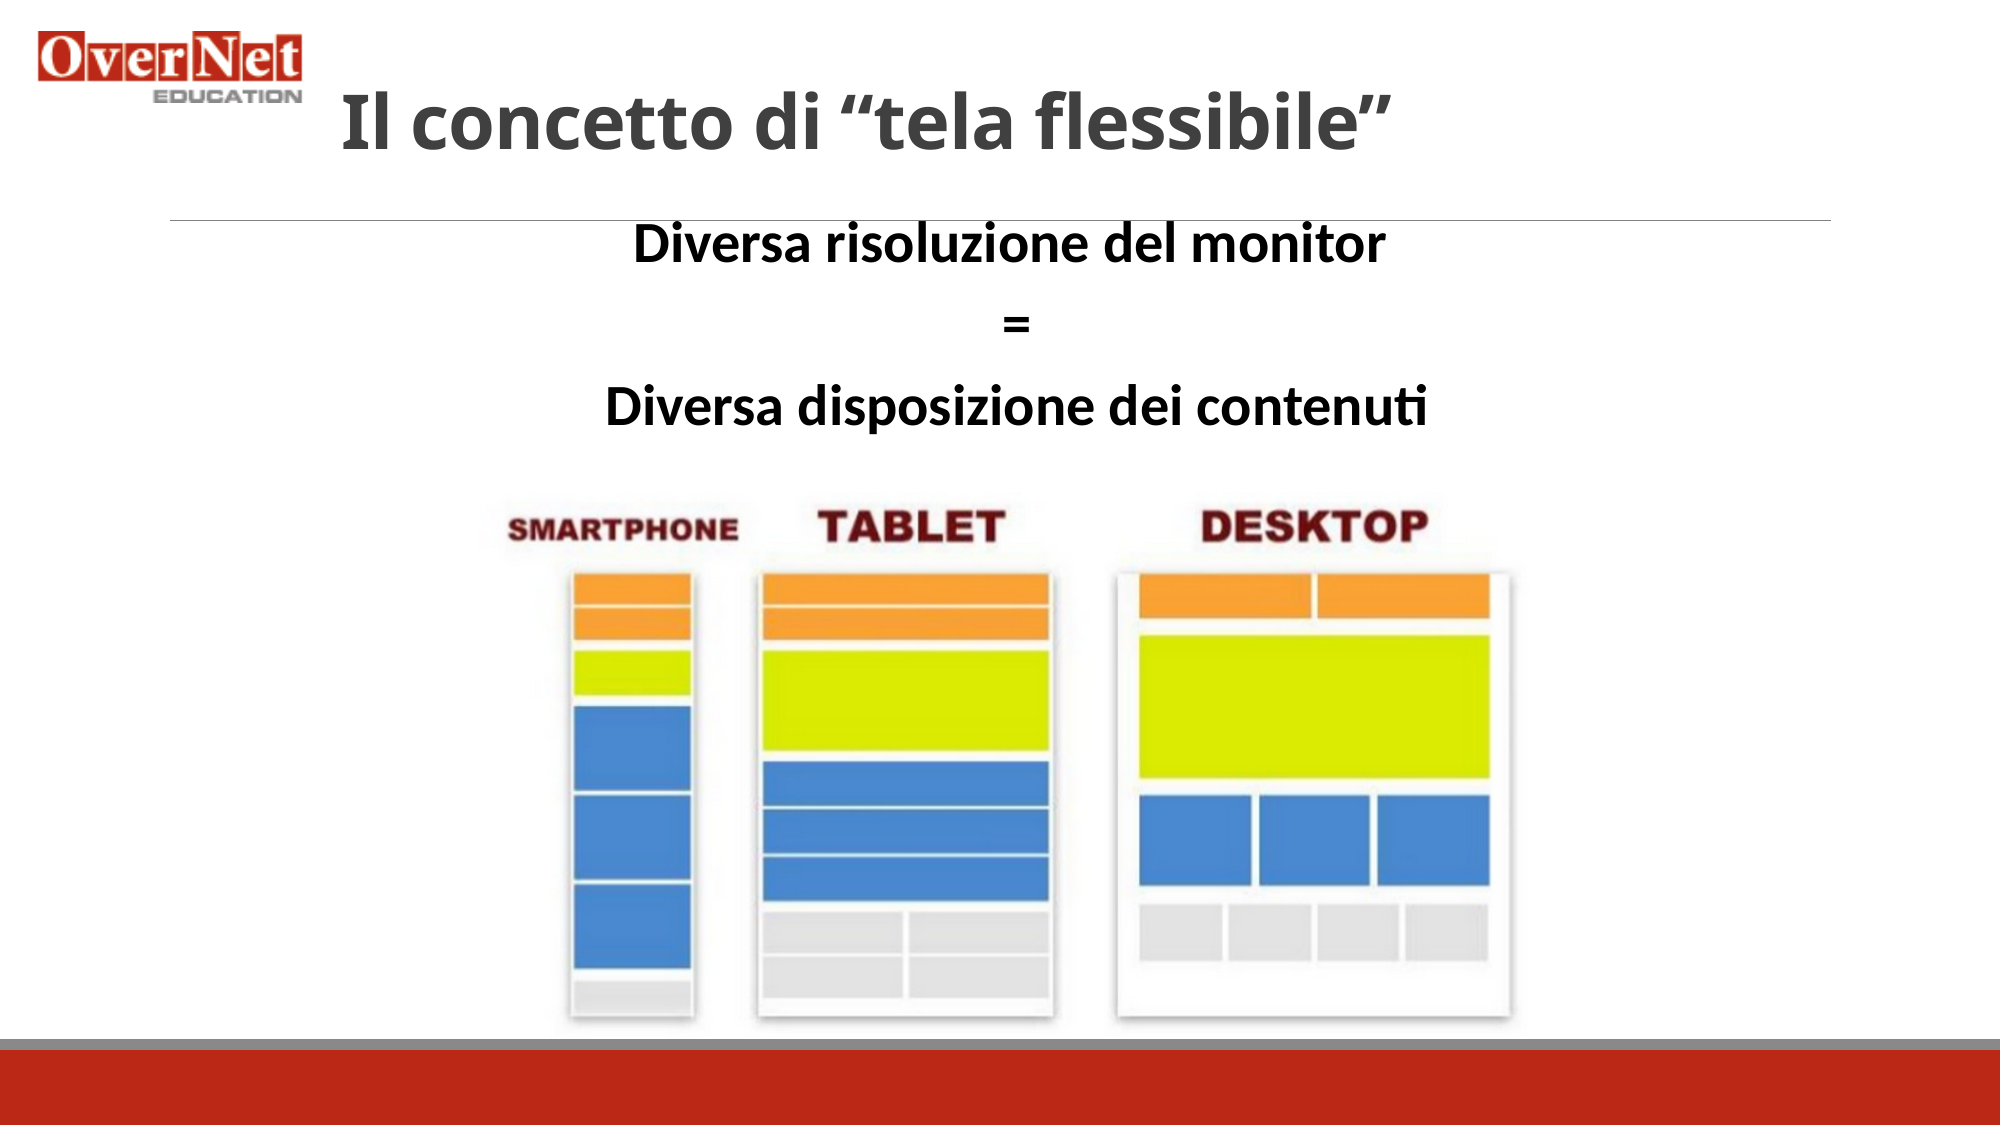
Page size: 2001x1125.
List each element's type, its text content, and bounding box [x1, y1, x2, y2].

text_box Diversa risoluzione del monitor = Diversa disposizione dei contenuti [324, 196, 1709, 468]
title Il concetto di “tela flessibile” [326, 79, 1677, 173]
picture [35, 31, 304, 103]
picture [467, 491, 1561, 1038]
